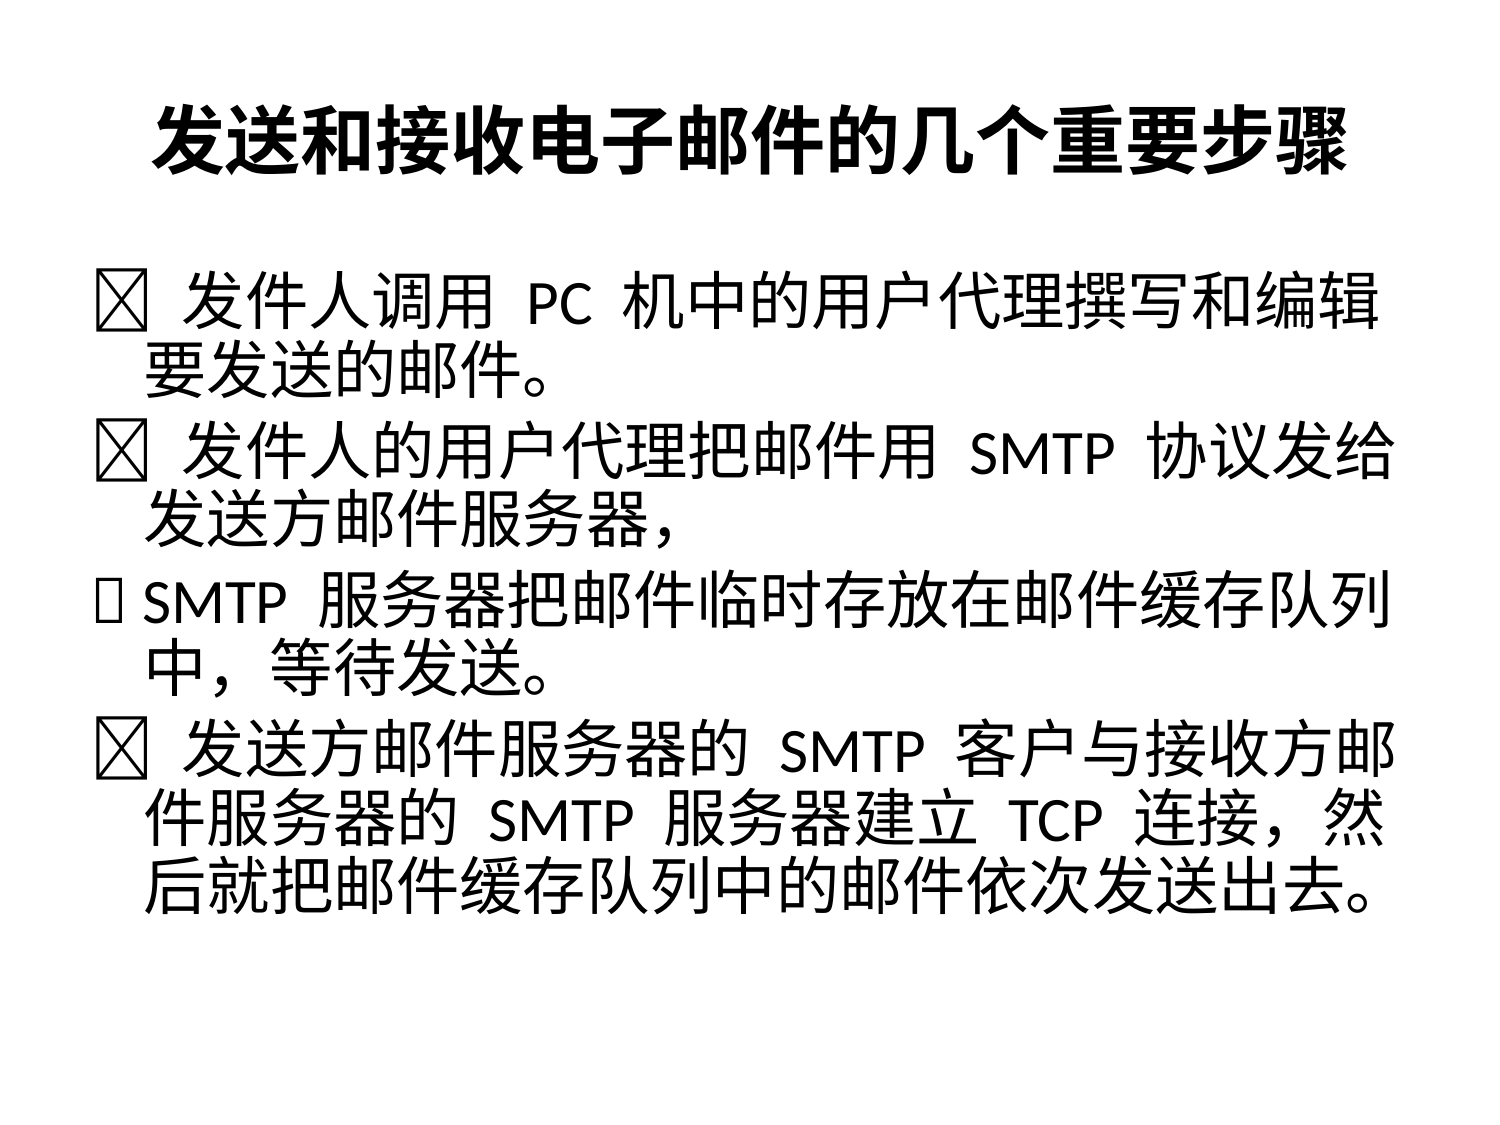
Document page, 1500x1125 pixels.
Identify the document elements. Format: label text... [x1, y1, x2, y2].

title 发送和接收电子邮件的几个重要步骤 [75, 45, 1425, 233]
list  发件人调用 PC 机中的用户代理撰写和编辑要发送的邮件。  发件人的用户代理把邮件用 SMTP 协议发给发送方邮件服务器，  SMTP 服务器把邮件临时存放在邮件缓存队列中，等待发送。  发送方邮件服务器的 SMTP 客户与接收方邮件服务器的 SMTP 服务器建立 TCP 连接，然后就把邮件缓存队列中的邮件依次发送出去。 [75, 262, 1425, 1005]
